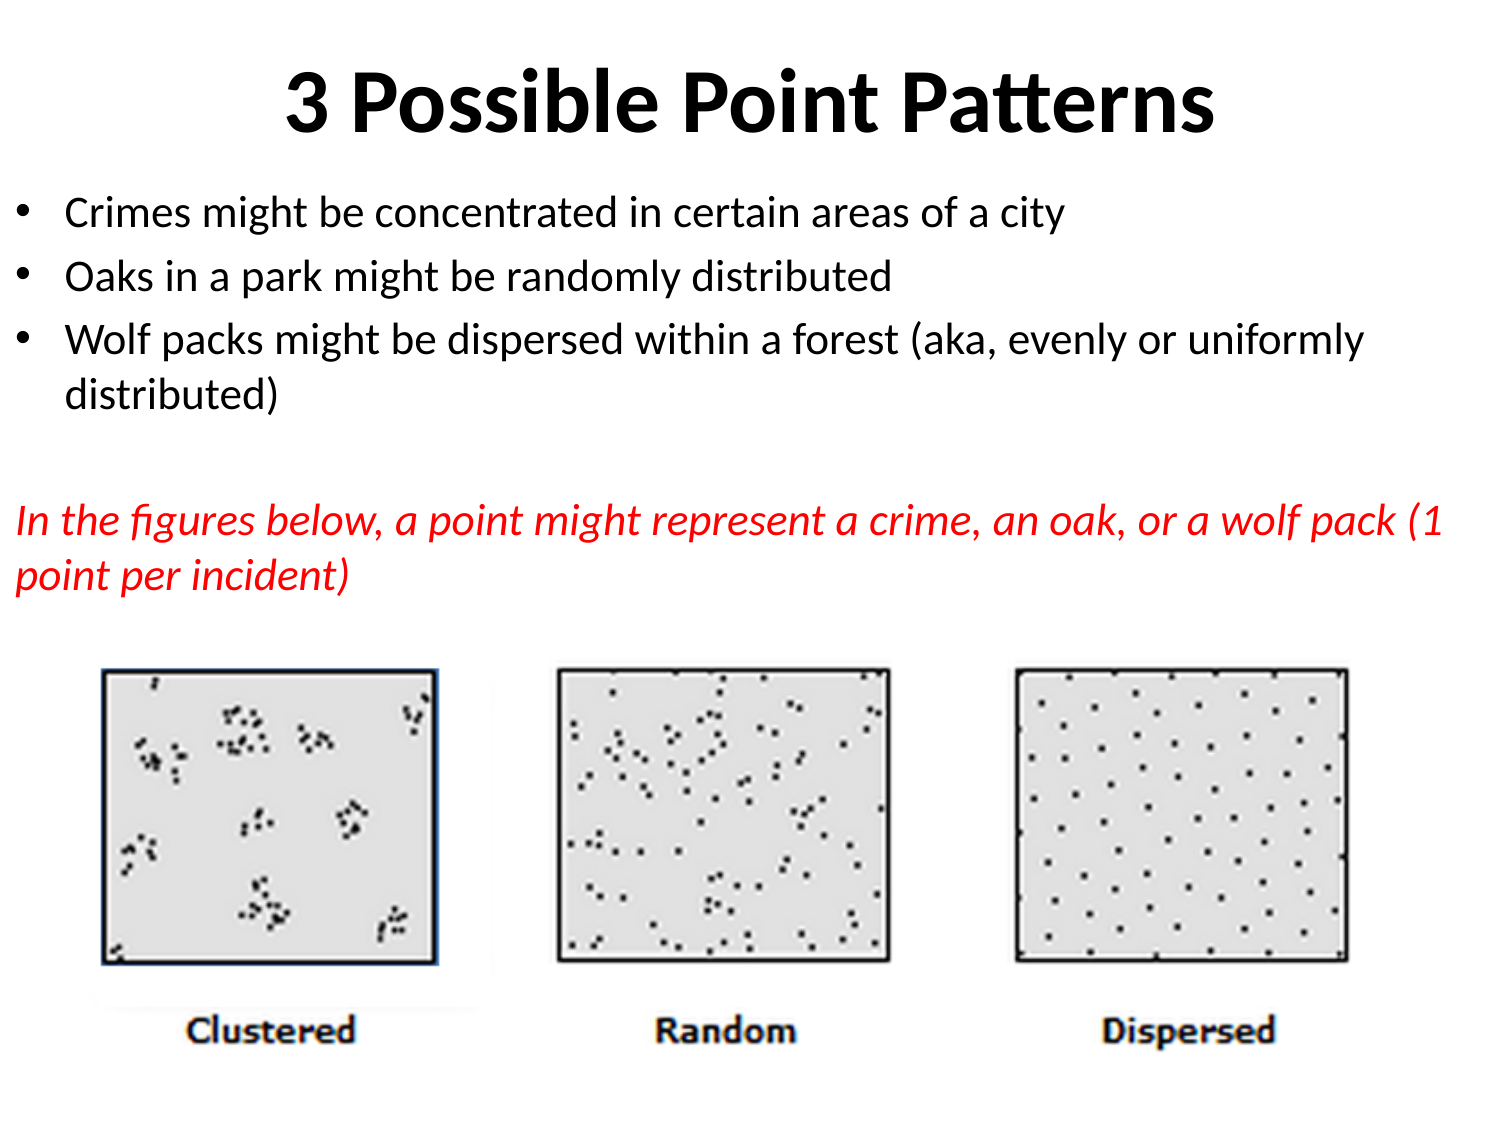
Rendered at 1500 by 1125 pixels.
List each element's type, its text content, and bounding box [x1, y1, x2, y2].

list Crimes might be concentrated in certain areas of a city Oaks in a park might be randomly distributed Wolf packs might be dispersed within a forest (aka, evenly or uniformly distributed) In the figures below, a point might represent a crime, an oak, or a wolf pack (1 point per incident) [0, 174, 1500, 608]
title 3 Possible Point Patterns [75, 12, 1425, 174]
picture [87, 649, 1363, 1091]
